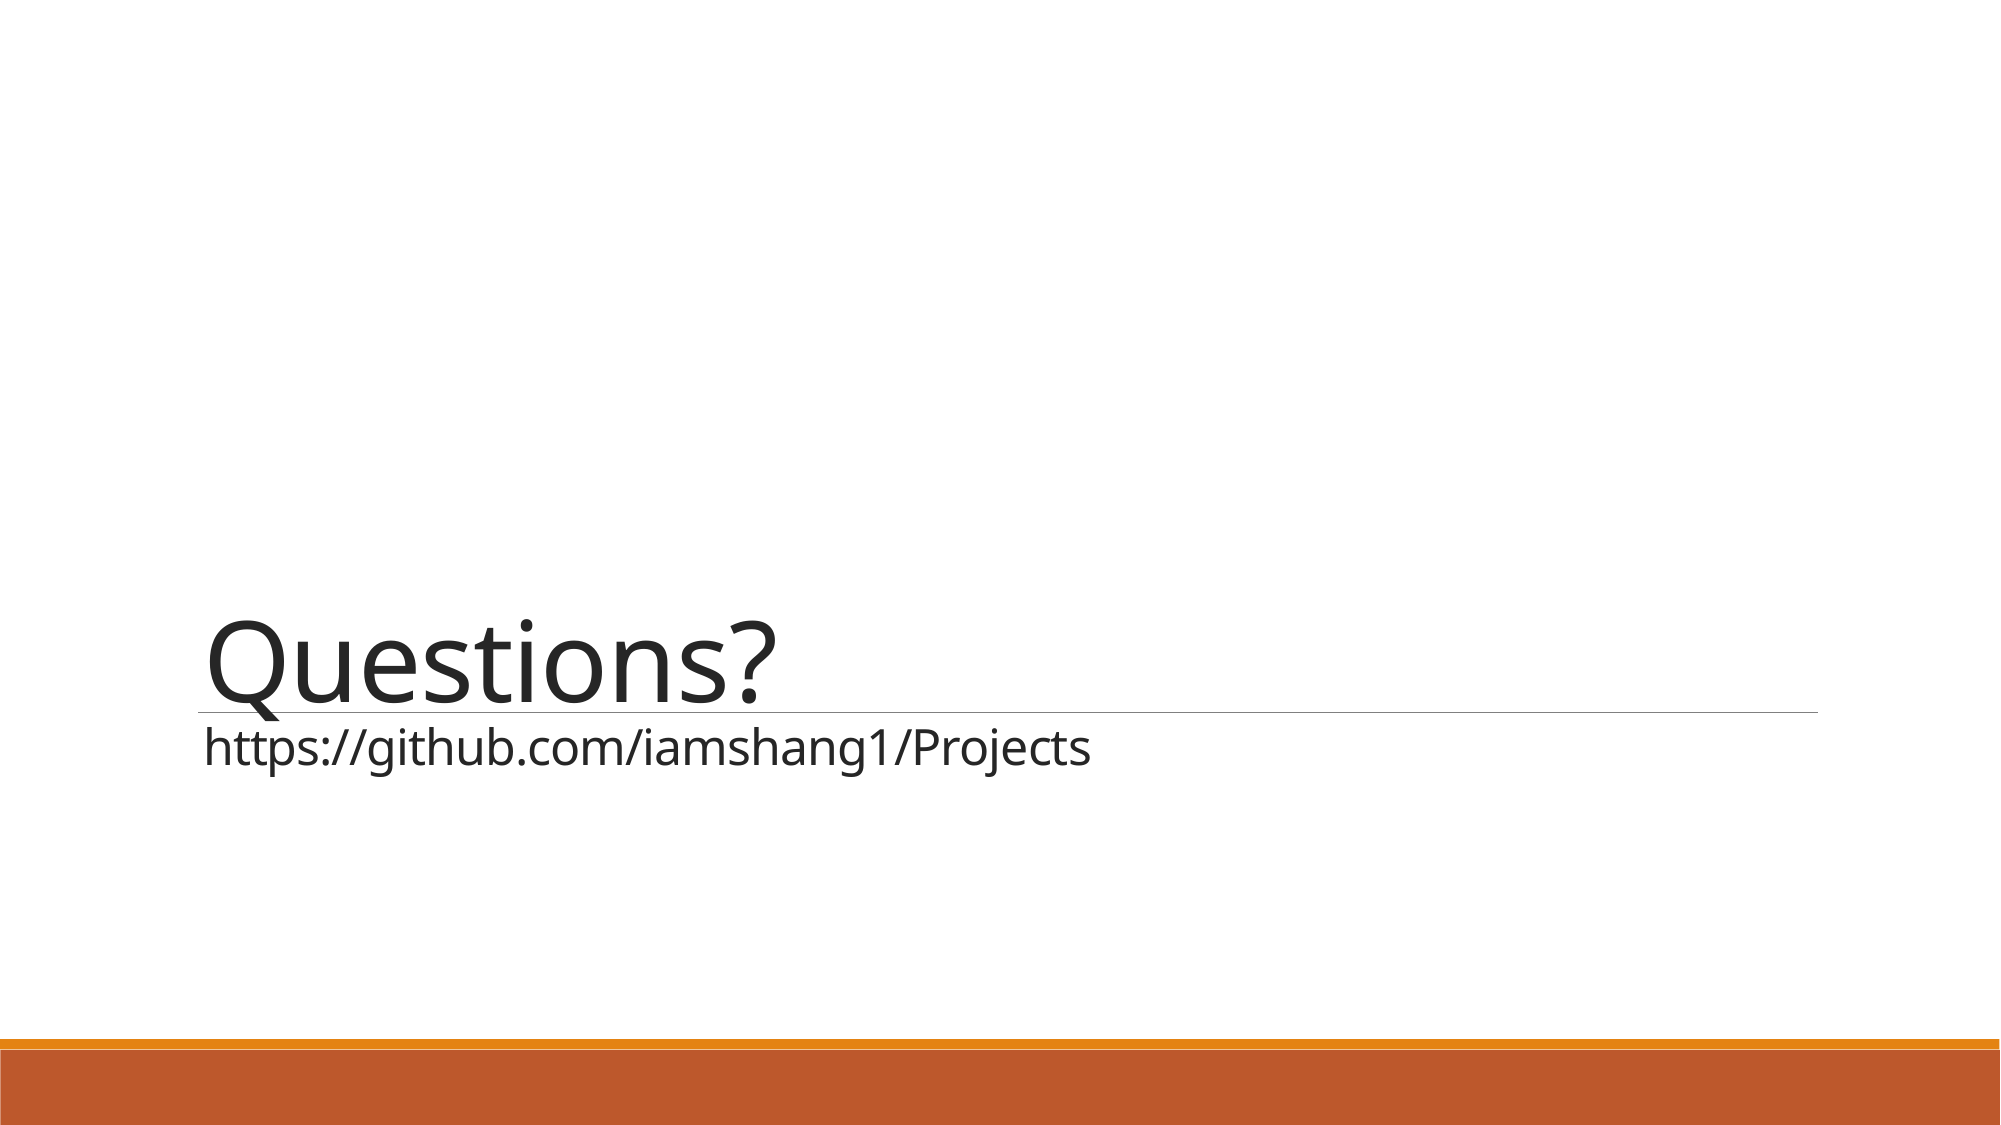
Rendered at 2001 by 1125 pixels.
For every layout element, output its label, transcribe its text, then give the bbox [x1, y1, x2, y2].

title Questions? https://github.com/iamshang1/Projects [188, 338, 1636, 784]
